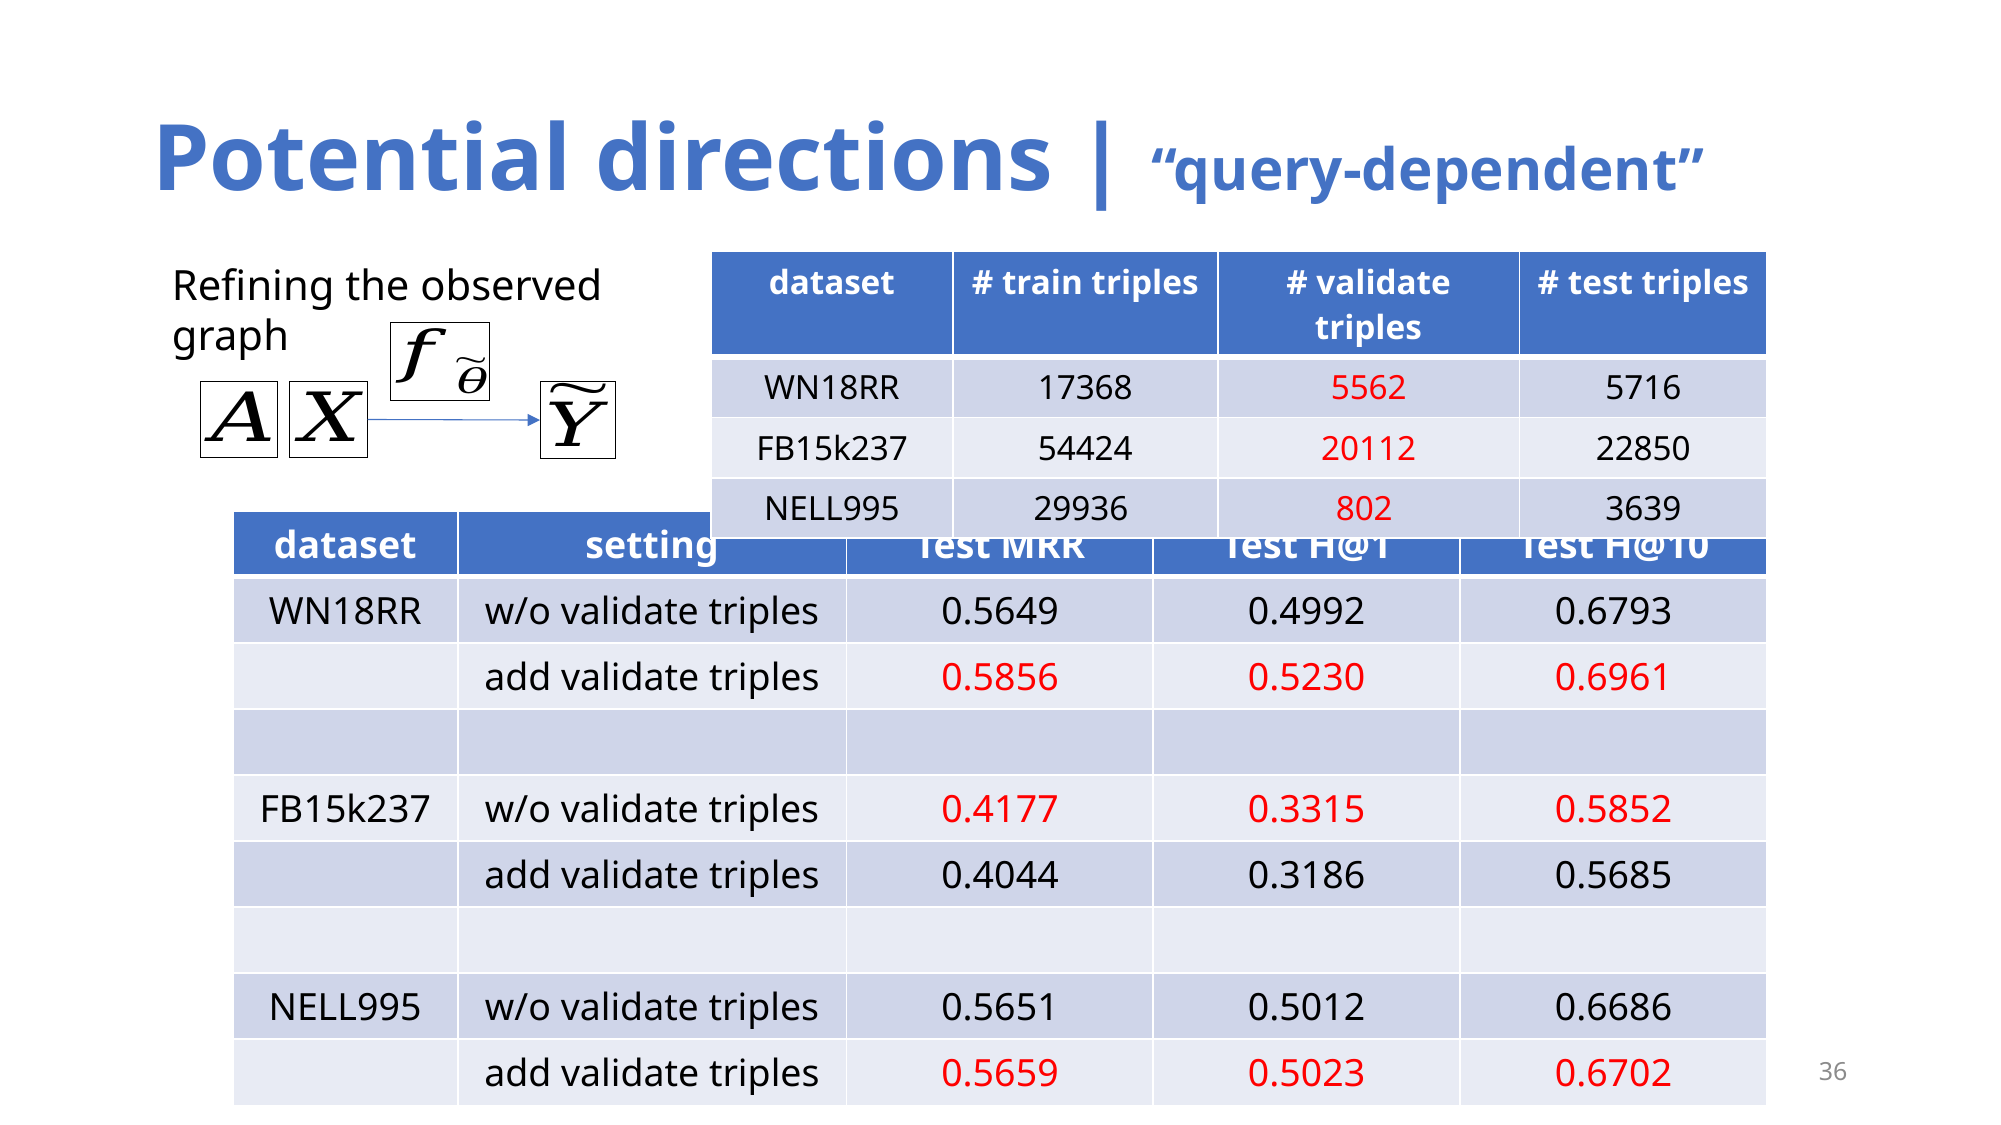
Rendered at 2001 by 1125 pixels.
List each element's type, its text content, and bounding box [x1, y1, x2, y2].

table_header Test H@10 [1461, 539, 1766, 574]
table_cell 0.5230 [1154, 644, 1459, 708]
table_cell 0.6961 [1461, 644, 1766, 708]
table_cell 0.6793 [1461, 579, 1766, 642]
table_cell 3639 [1520, 479, 1766, 537]
table_cell 0.6702 [1461, 1040, 1766, 1105]
table_cell [459, 710, 846, 774]
table_cell 0.5649 [847, 579, 1152, 642]
table_cell [847, 710, 1152, 774]
table_cell 0.3315 [1154, 776, 1459, 840]
table_header # train triples [954, 252, 1217, 354]
table_header dataset [234, 512, 457, 574]
table_cell 0.5685 [1461, 842, 1766, 906]
table_cell 20112 [1219, 418, 1519, 477]
table_header # test triples [1520, 252, 1766, 354]
text_box Refining the observed graph [157, 251, 692, 417]
table_cell add validate triples [459, 1040, 846, 1105]
table_cell FB15k237 [712, 418, 952, 477]
table_cell 5716 [1520, 360, 1766, 417]
table_cell [234, 842, 457, 906]
table_cell w/o validate triples [459, 579, 846, 642]
table_cell [234, 1040, 457, 1105]
table_cell 0.5023 [1154, 1040, 1459, 1105]
table_cell FB15k237 [234, 776, 457, 840]
table_cell 0.5012 [1154, 974, 1459, 1038]
table_cell 54424 [954, 418, 1217, 477]
table_cell w/o validate triples [459, 776, 846, 840]
table_cell 0.6686 [1461, 974, 1766, 1038]
table_cell WN18RR [712, 360, 952, 417]
table_cell [234, 644, 457, 708]
table_header Test H@1 [1154, 539, 1459, 574]
table_cell 0.5659 [847, 1040, 1152, 1105]
table_header Test MRR [847, 539, 1152, 574]
table_cell 0.3186 [1154, 842, 1459, 906]
table_cell [234, 908, 457, 972]
table_cell 17368 [954, 360, 1217, 417]
table_cell 29936 [954, 479, 1217, 537]
table_cell 0.5651 [847, 974, 1152, 1038]
table_cell add validate triples [459, 644, 846, 708]
table_header # validate triples [1219, 252, 1519, 354]
table_cell NELL995 [234, 974, 457, 1038]
table_cell 0.5852 [1461, 776, 1766, 840]
table_cell [1461, 908, 1766, 972]
table_cell [1154, 710, 1459, 774]
table_header dataset [712, 252, 952, 354]
table_cell 802 [1219, 479, 1519, 537]
table_cell [1461, 710, 1766, 774]
table_cell WN18RR [234, 579, 457, 642]
table_header setting [459, 512, 846, 574]
table_cell w/o validate triples [459, 974, 846, 1038]
table_cell [847, 908, 1152, 972]
table_cell 0.4992 [1154, 579, 1459, 642]
title Potential directions | “query-dependent” [137, 52, 1863, 270]
table_cell [1154, 908, 1459, 972]
table_cell [234, 710, 457, 774]
table_cell 5562 [1219, 360, 1519, 417]
table_cell 22850 [1520, 418, 1766, 477]
table_cell 0.4044 [847, 842, 1152, 906]
table_cell 0.4177 [847, 776, 1152, 840]
table_cell 0.5856 [847, 644, 1152, 708]
table_cell NELL995 [712, 479, 952, 537]
table_cell add validate triples [459, 842, 846, 906]
slide_number 36 [1768, 1042, 1863, 1103]
table_cell [459, 908, 846, 972]
